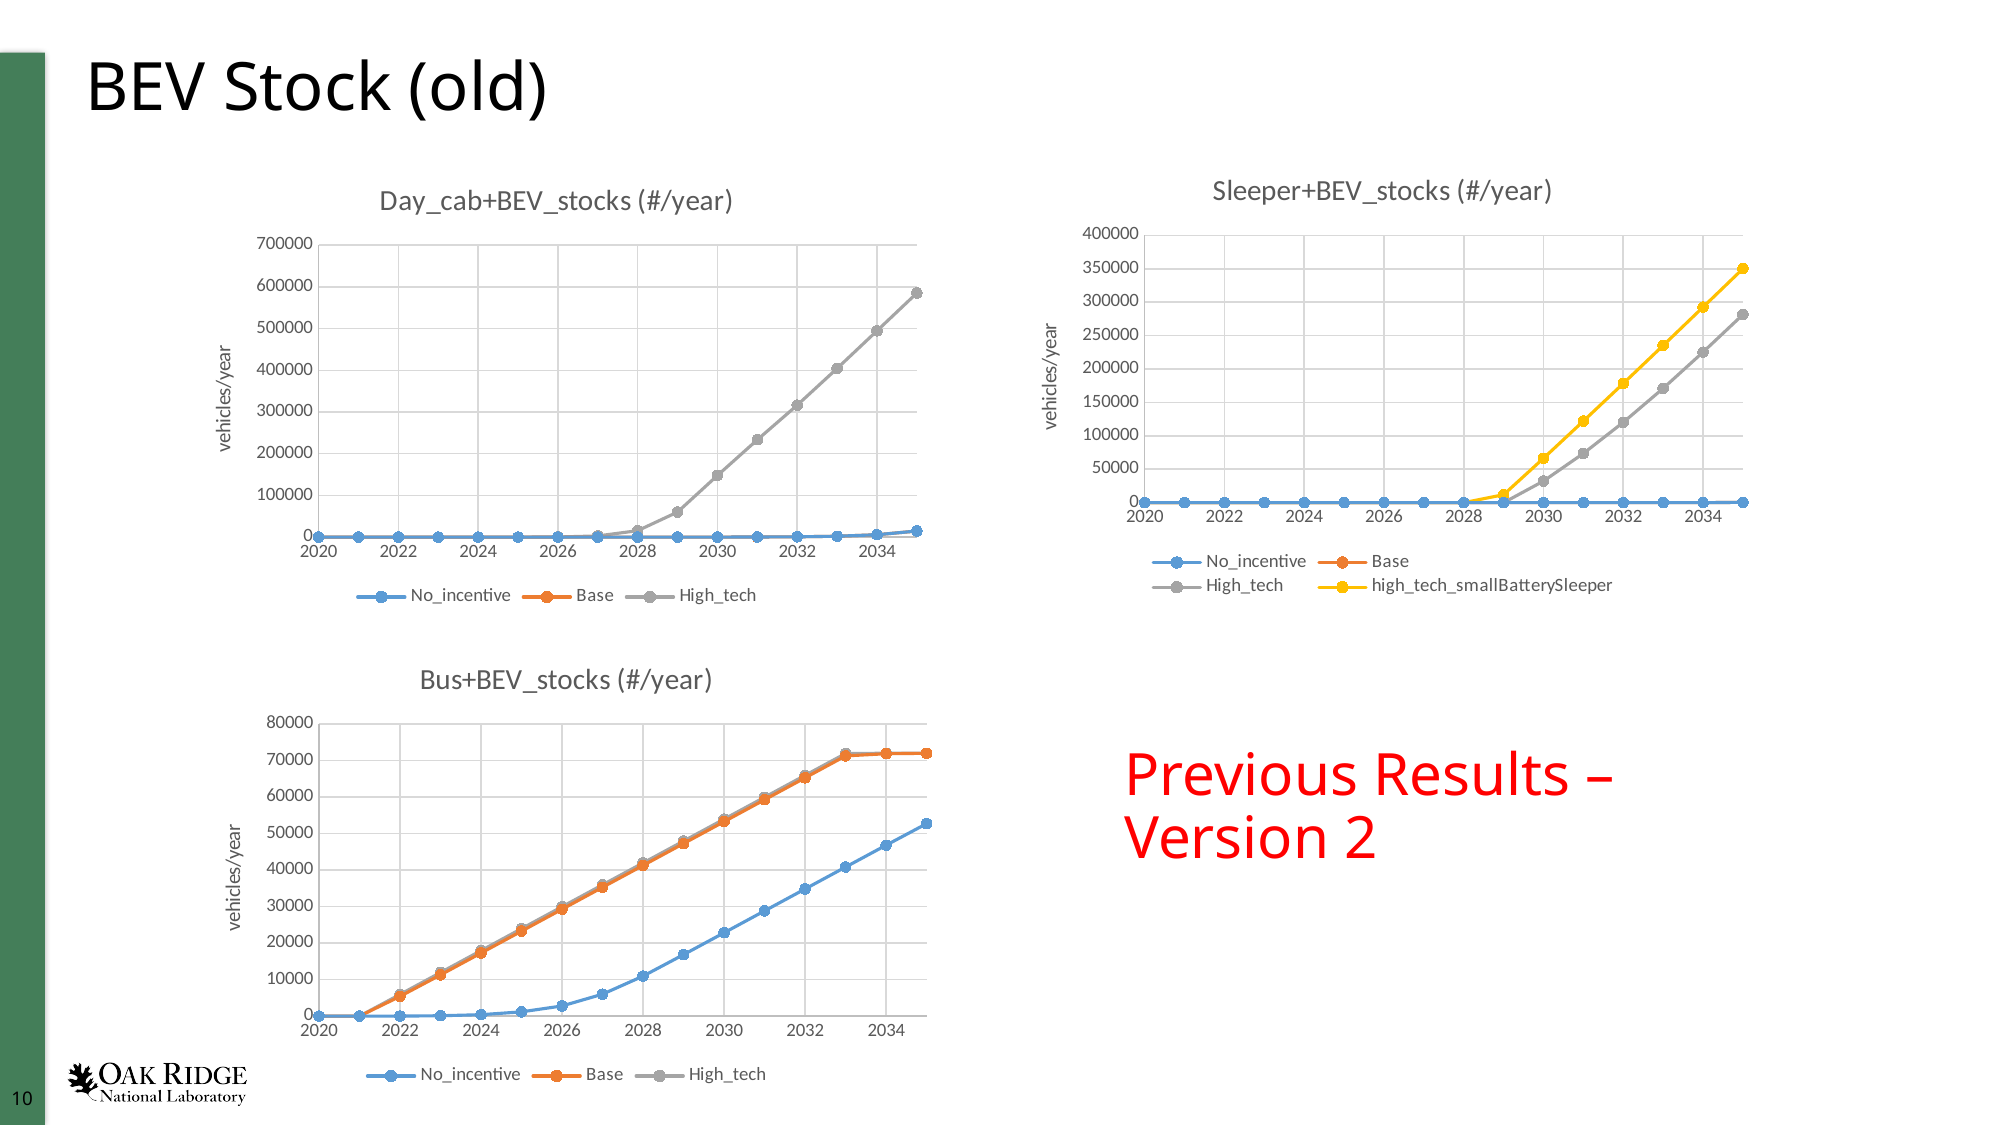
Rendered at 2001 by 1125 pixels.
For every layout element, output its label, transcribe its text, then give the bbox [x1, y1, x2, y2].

title BEV Stock (old) [70, 44, 1946, 134]
chart [1007, 152, 1759, 603]
picture [67, 1062, 247, 1106]
text_box Previous Results – Version 2 [1109, 737, 1718, 879]
chart [181, 162, 933, 613]
chart [191, 641, 942, 1092]
